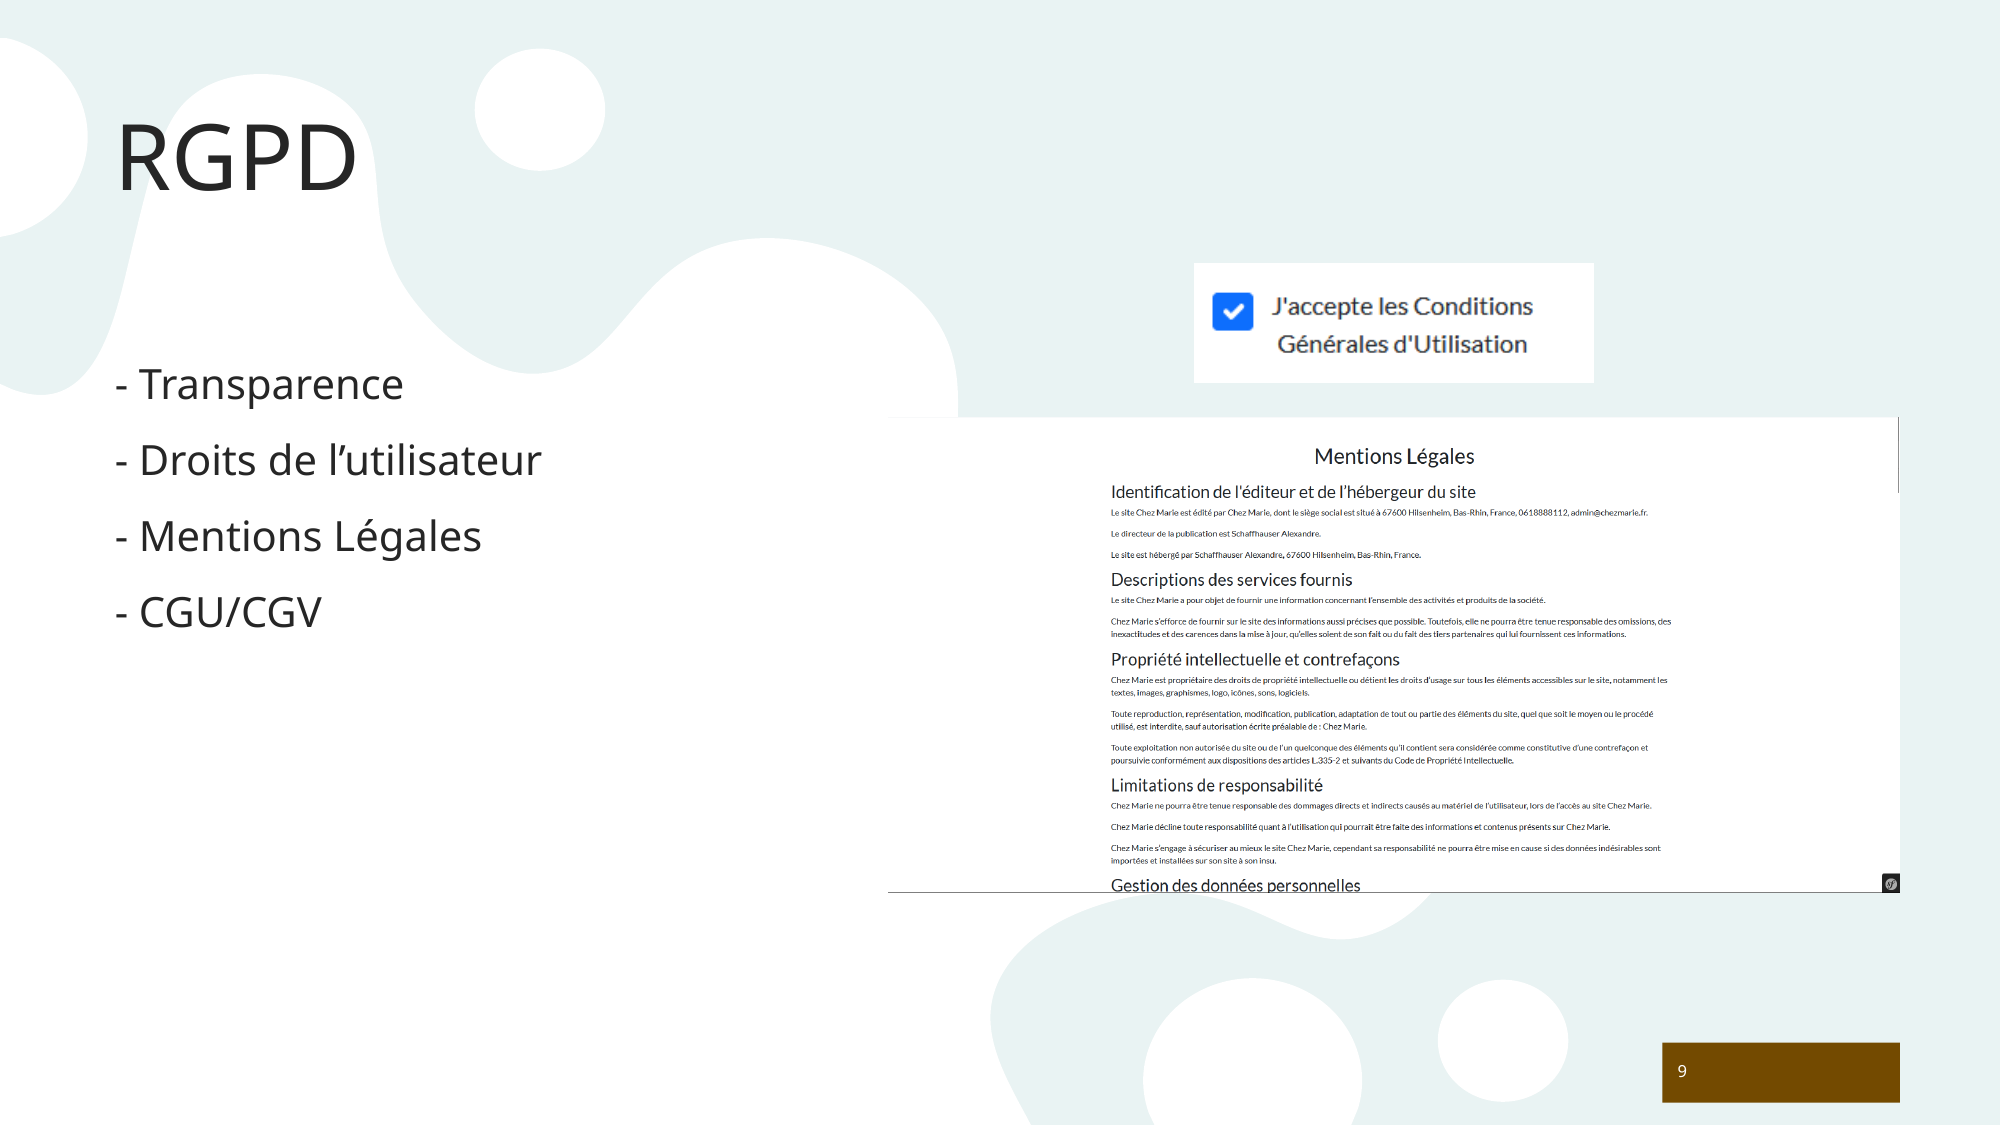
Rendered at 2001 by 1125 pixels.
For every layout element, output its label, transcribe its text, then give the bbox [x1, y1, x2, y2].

title RGPD [99, 91, 1900, 309]
picture [888, 417, 1901, 893]
text_box 9 [1662, 1042, 1900, 1103]
picture [1194, 263, 1594, 383]
list - Transparence - Droits de l’utilisateur - Mentions Légales - CGU/CGV [99, 345, 1900, 1008]
